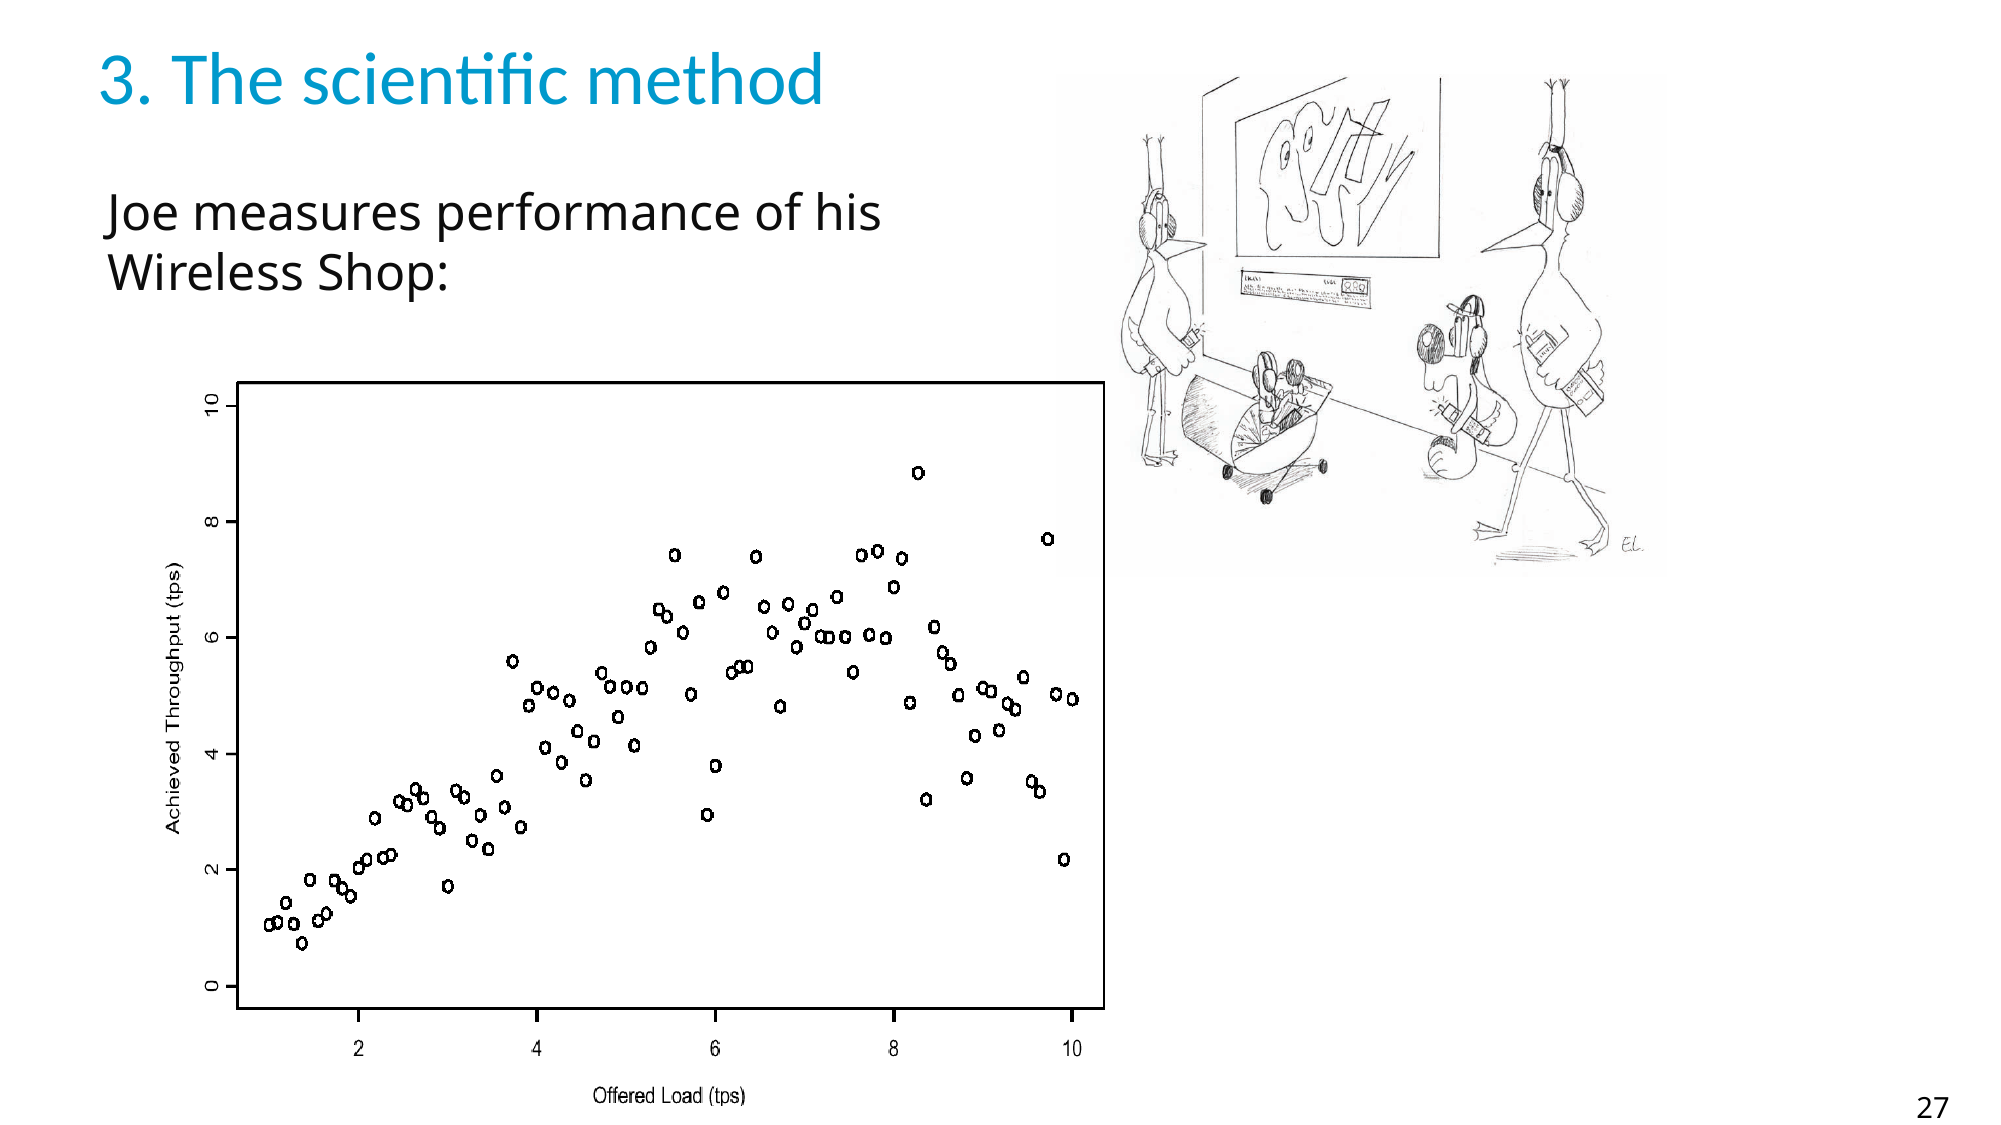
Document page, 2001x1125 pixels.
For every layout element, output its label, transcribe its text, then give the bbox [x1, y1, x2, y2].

picture [63, 74, 1667, 1107]
footer 27 [1866, 1082, 2000, 1125]
list Joe measures performance of his Wireless Shop: [92, 172, 1045, 232]
title 3. The scientific method [82, 0, 1898, 150]
